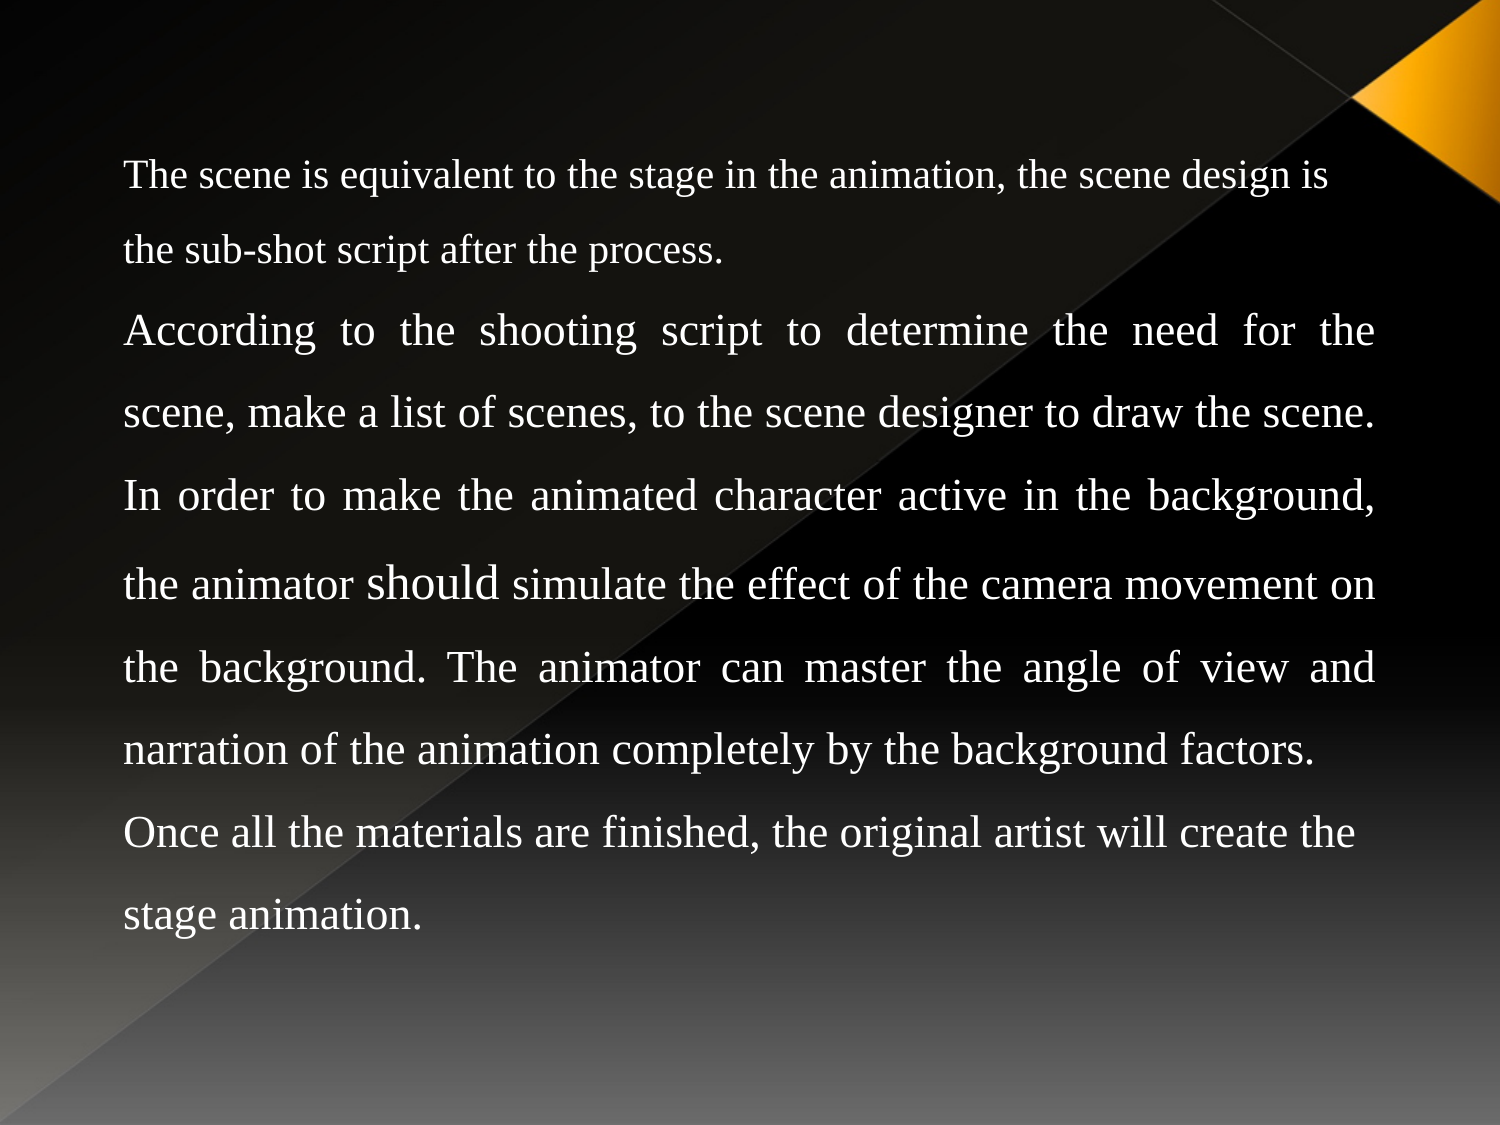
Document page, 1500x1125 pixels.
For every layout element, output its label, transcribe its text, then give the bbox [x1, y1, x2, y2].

picture [0, 1, 1500, 1125]
text_box The scene is equivalent to the stage in the animation, the scene design is the sub-shot script after the process. According to the shooting script to determine the need for the scene, make a list of scenes, to the scene designer to draw the scene. In order to make the animated character active in the background, the animator should simulate the effect of the camera movement on the background. The animator can master the angle of view and narration of the animation completely by the background factors. Once all the materials are finished, the original artist will create the stage animation. [108, 114, 1392, 1002]
